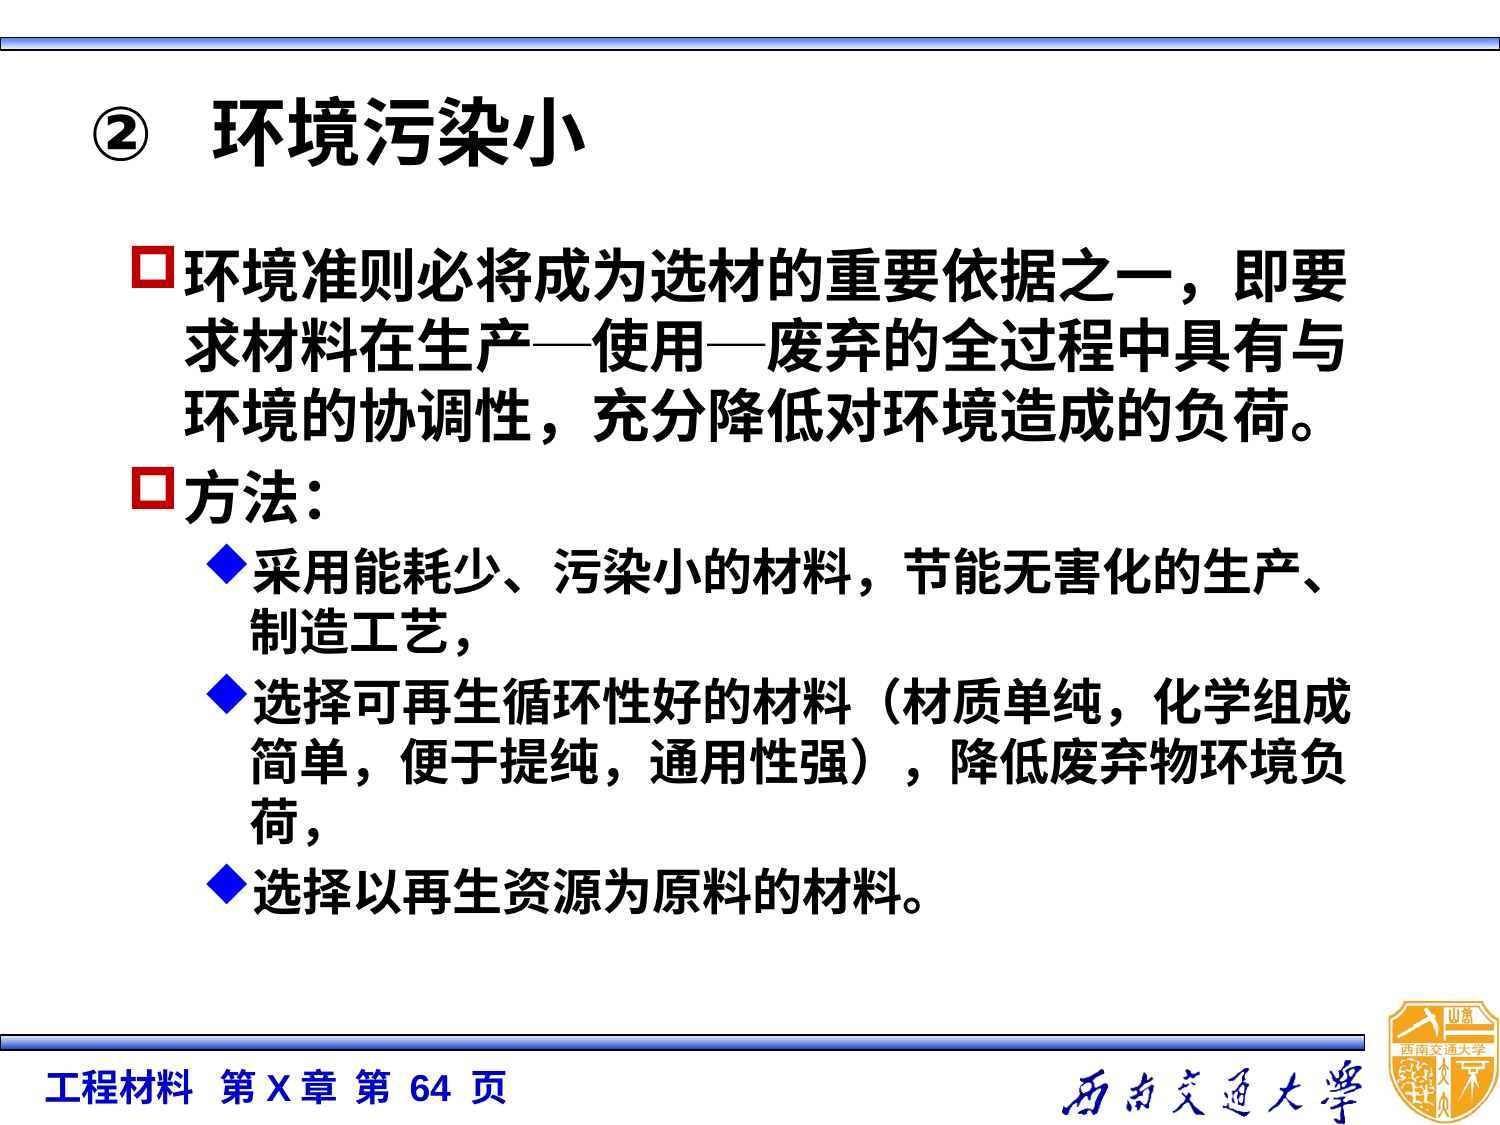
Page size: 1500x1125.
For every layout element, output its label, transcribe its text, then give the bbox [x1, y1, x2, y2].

list 环境准则必将成为选材的重要依据之一，即要求材料在生产─使用─废弃的全过程中具有与环境的协调性，充分降低对环境造成的负荷。 方法： 采用能耗少、污染小的材料，节能无害化的生产、制造工艺， 选择可再生循环性好的材料（材质单纯，化学组成简单，便于提纯，通用性强），降低废弃物环境负荷， 选择以再生资源为原料的材料。 [112, 231, 1388, 1001]
picture [1387, 999, 1500, 1125]
picture [1062, 1059, 1363, 1125]
title 环境污染小 [75, 78, 1425, 233]
